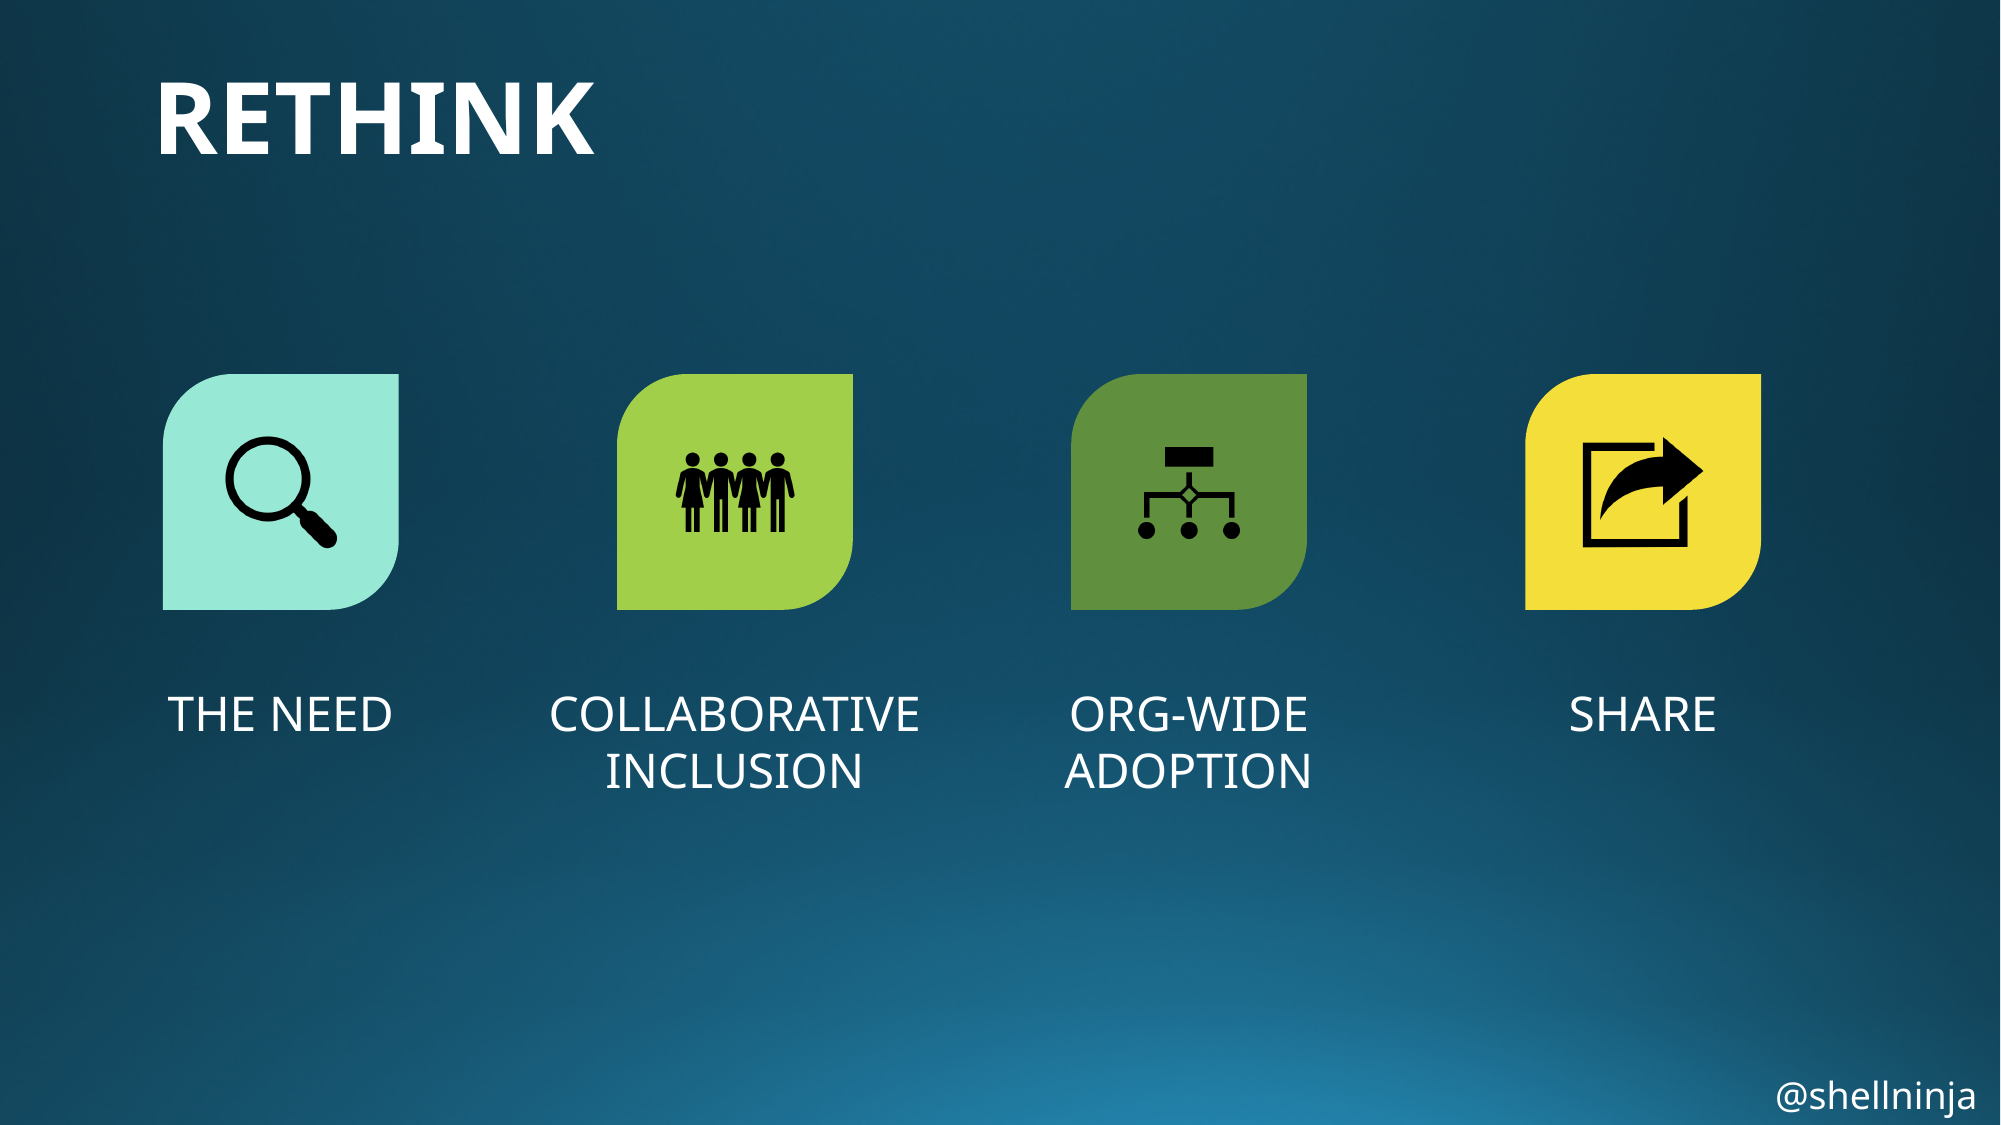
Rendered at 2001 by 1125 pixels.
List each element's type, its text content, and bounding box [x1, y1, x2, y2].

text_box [84, 162, 1840, 1014]
picture [0, 0, 2001, 1125]
text_box @shellninja [1755, 1064, 1993, 1125]
title RETHINK [137, 59, 1863, 278]
